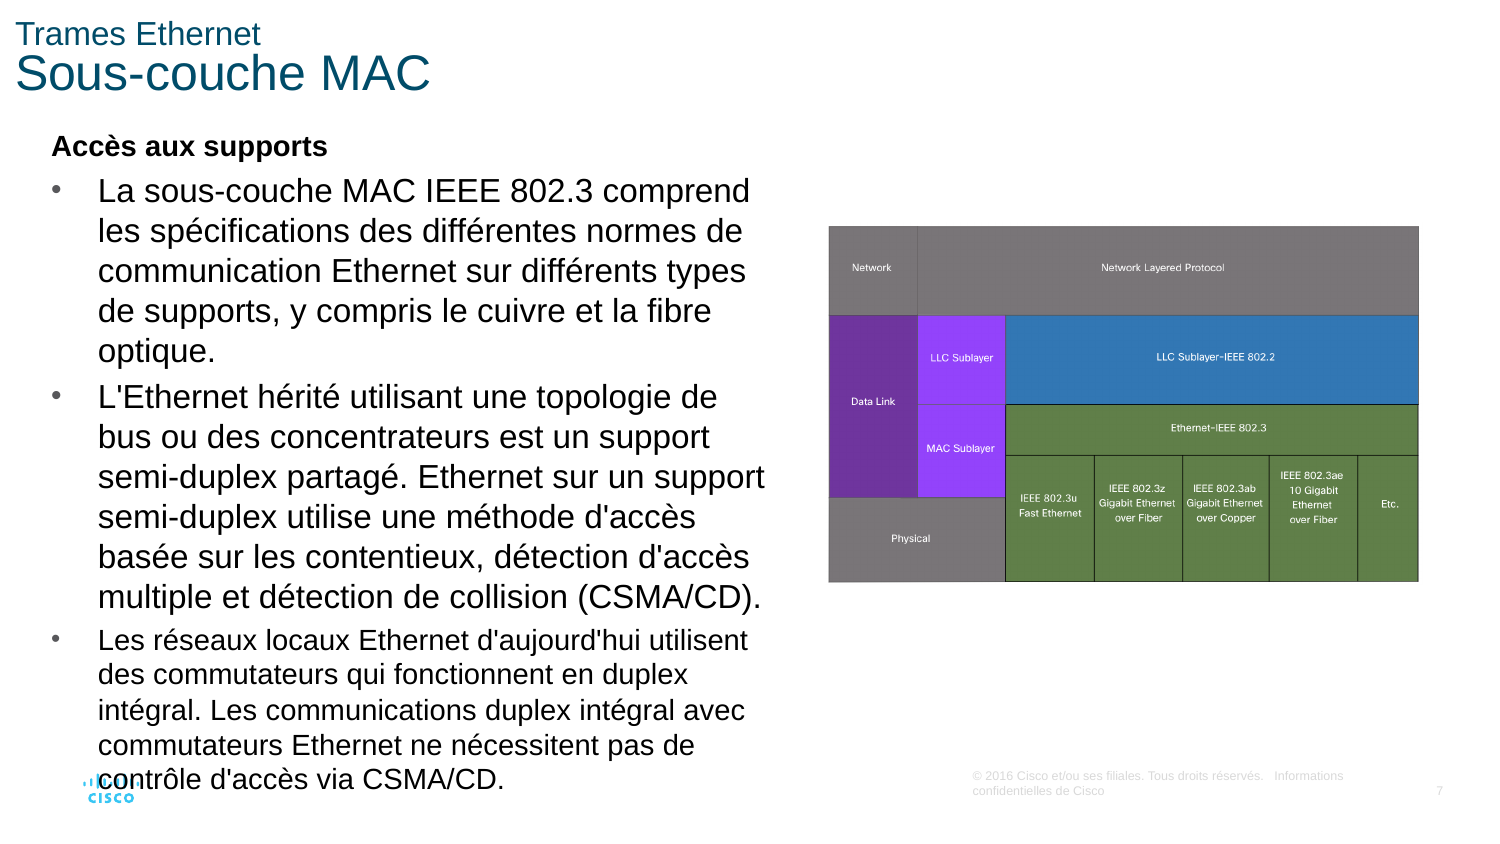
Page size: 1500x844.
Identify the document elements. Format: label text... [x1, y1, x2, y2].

title Trames Ethernet Sous-couche MAC [0, 0, 1369, 121]
picture [825, 221, 1423, 585]
list Accès aux supports La sous-couche MAC IEEE 802.3 comprend les spécifications des différentes normes de communication Ethernet sur différents types de supports, y compris le cuivre et la fibre optique. L'Ethernet hérité utilisant une topologie de bus ou des concentrateurs est un support semi-duplex partagé. Ethernet sur un support semi-duplex utilise une méthode d'accès basée sur les contentieux, détection d'accès multiple et détection de collision (CSMA/CD). Les réseaux locaux Ethernet d'aujourd'hui utilisent des commutateurs qui fonctionnent en duplex intégral. Les communications duplex intégral avec commutateurs Ethernet ne nécessitent pas de contrôle d'accès via CSMA/CD. [35, 120, 794, 726]
